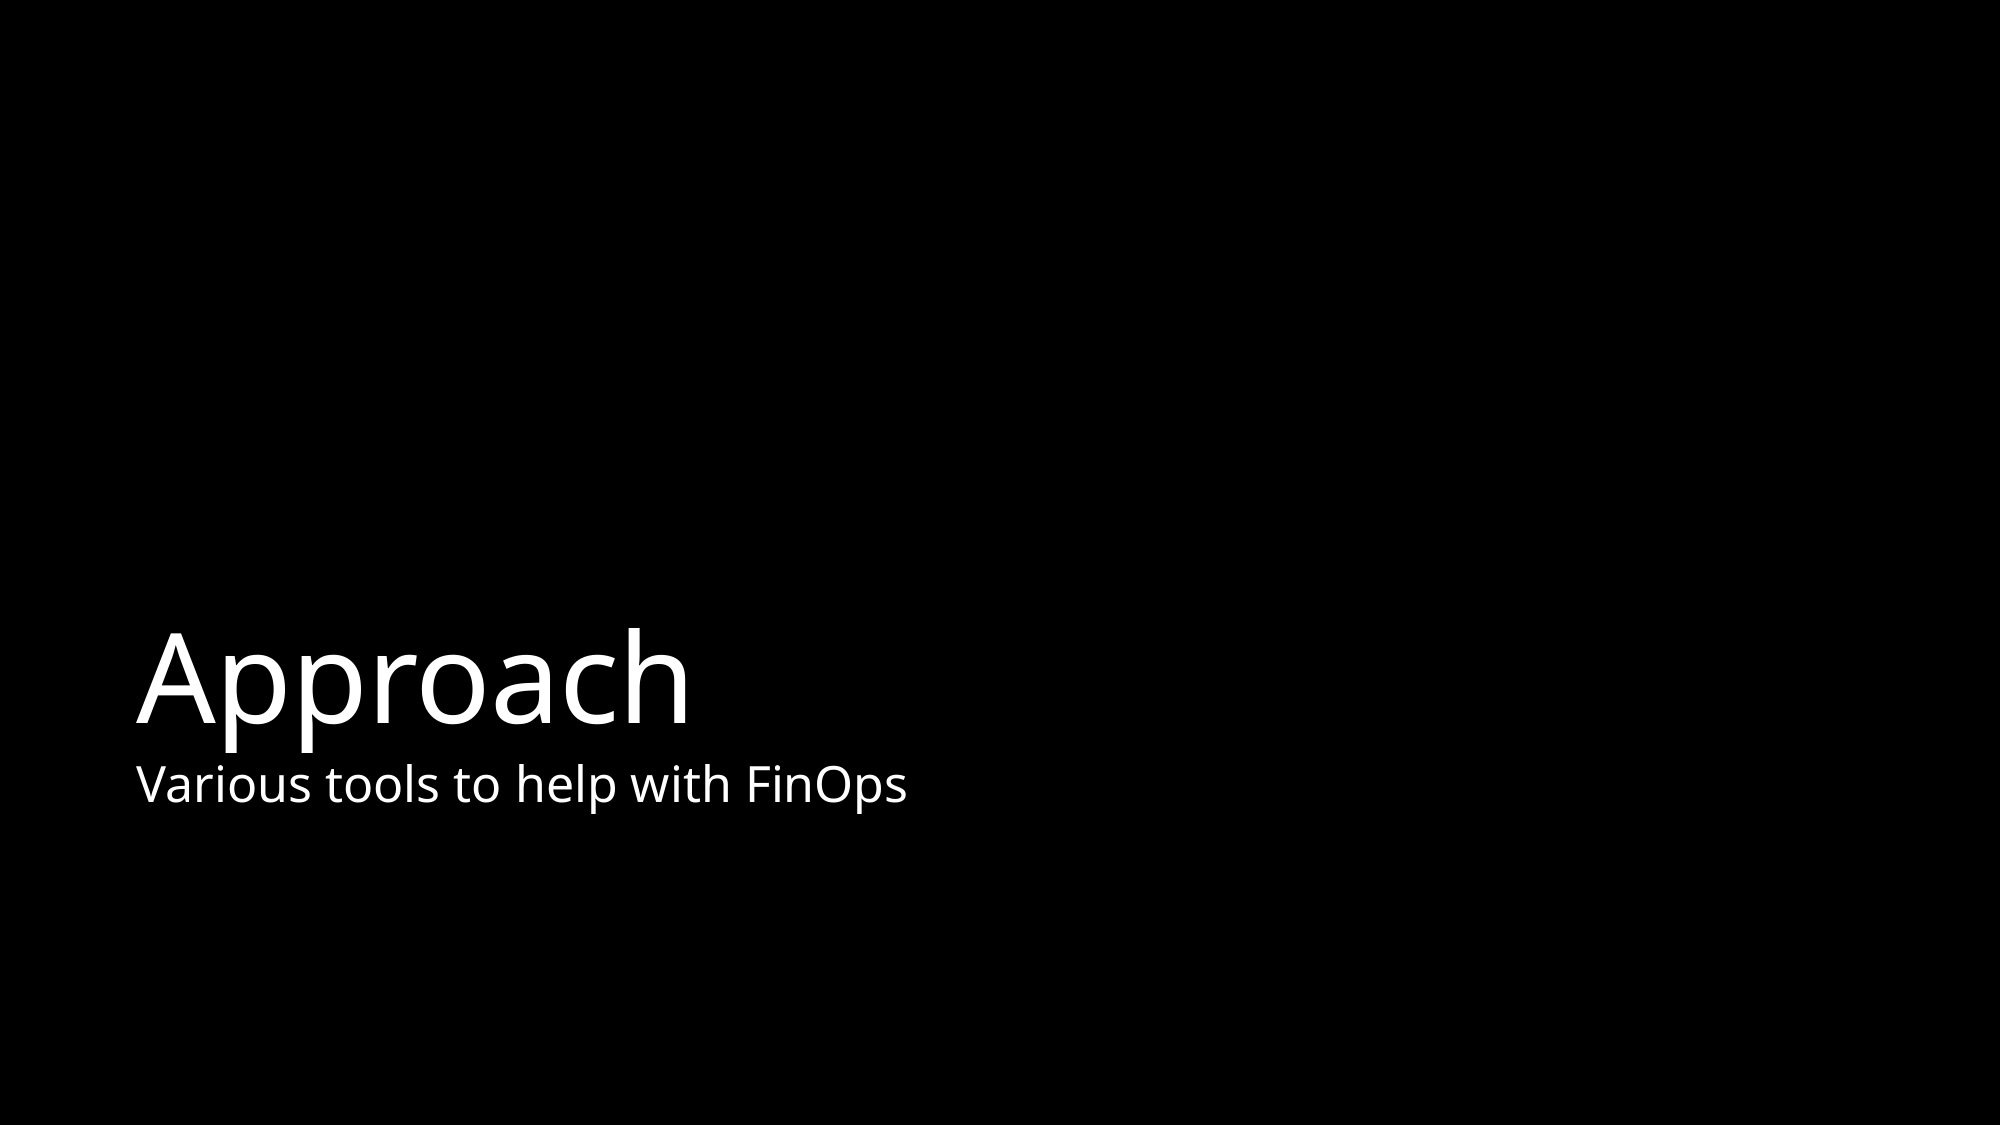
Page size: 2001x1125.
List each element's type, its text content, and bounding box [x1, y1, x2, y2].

title Approach [136, 596, 1862, 749]
list Various tools to help with FinOps [136, 752, 1862, 814]
